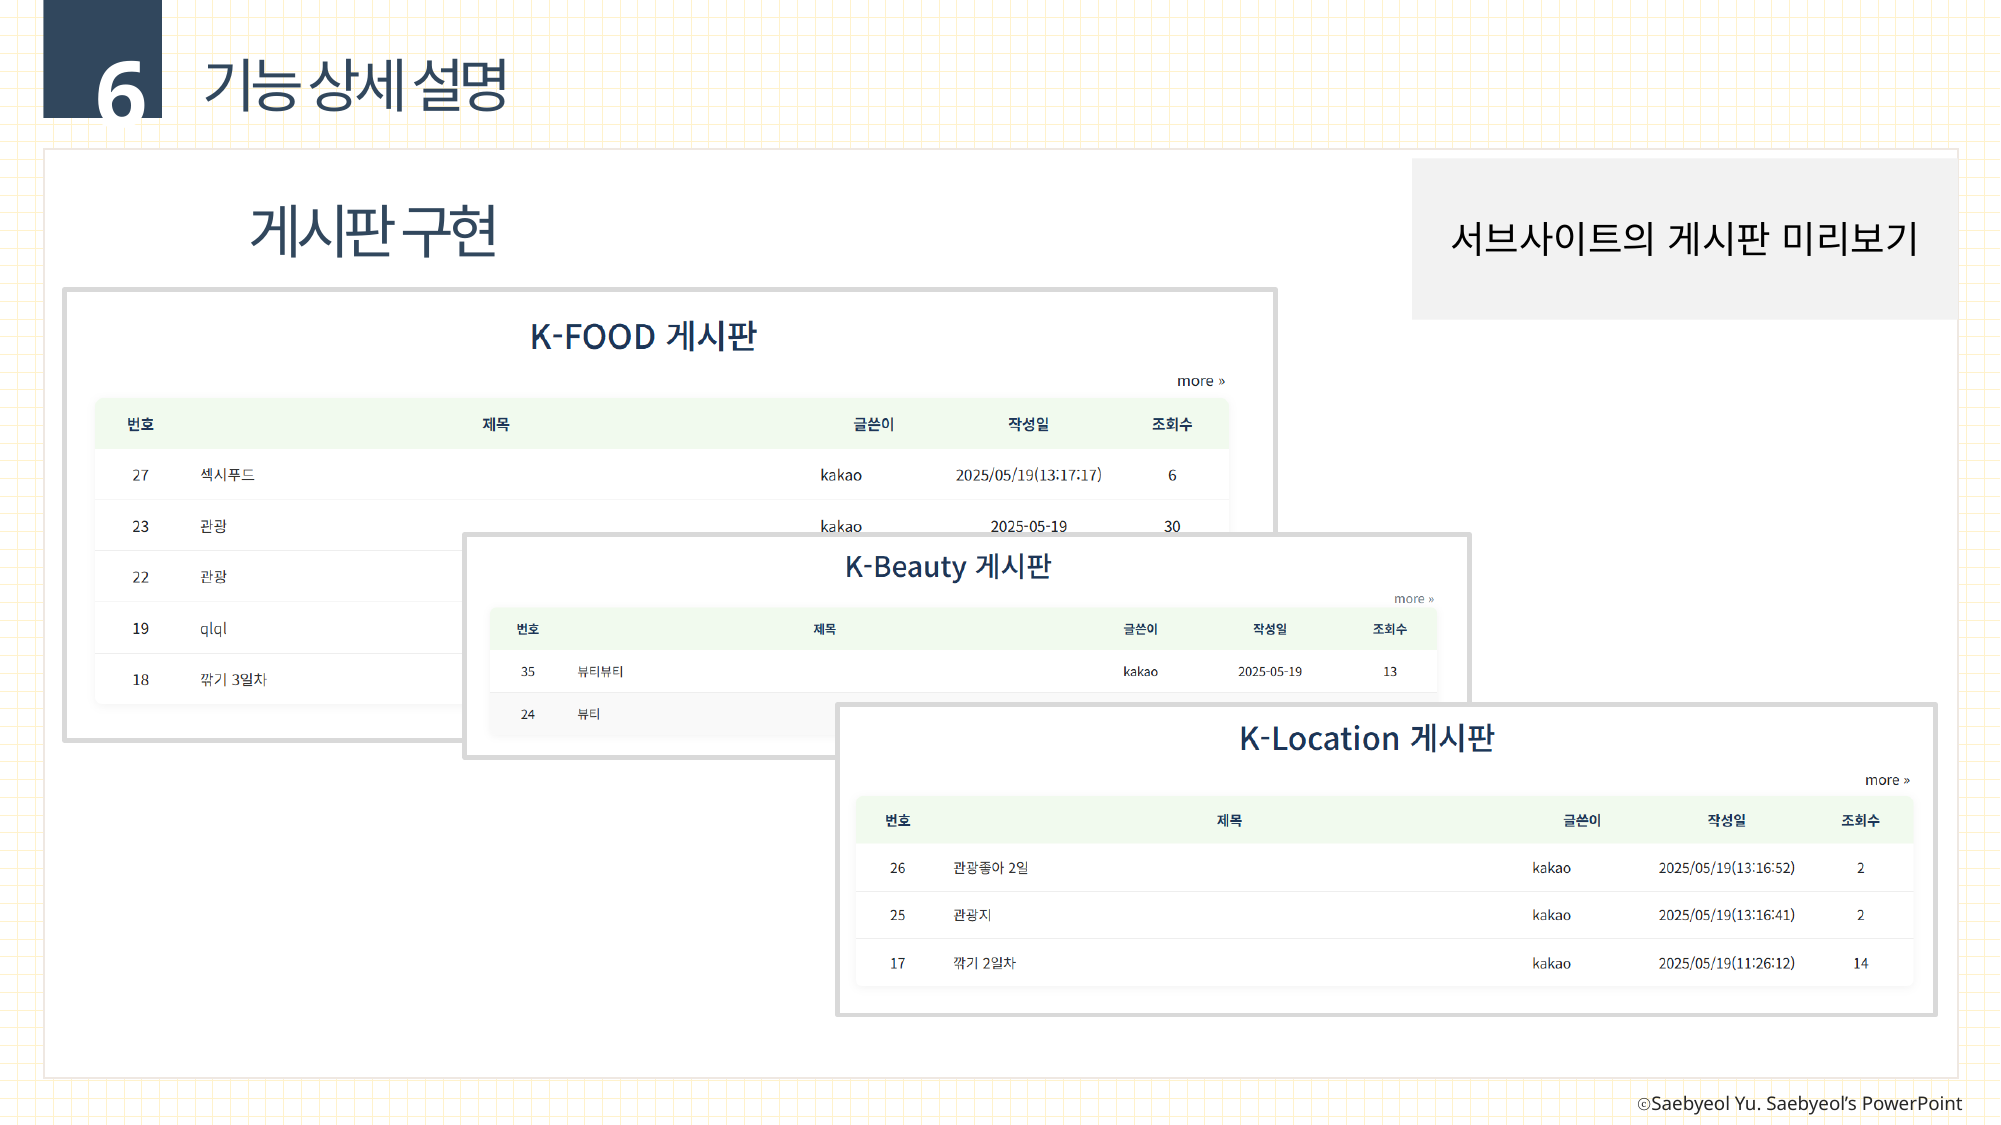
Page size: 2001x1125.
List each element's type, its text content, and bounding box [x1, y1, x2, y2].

text_box 서브사이트의 게시판 미리보기 [1411, 157, 1959, 321]
text_box 게시판 구현 [233, 187, 1037, 274]
text_box 기능 상세 설명 [188, 41, 617, 128]
picture [66, 291, 1934, 1013]
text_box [43, 0, 162, 155]
text_box [43, 148, 1959, 1079]
